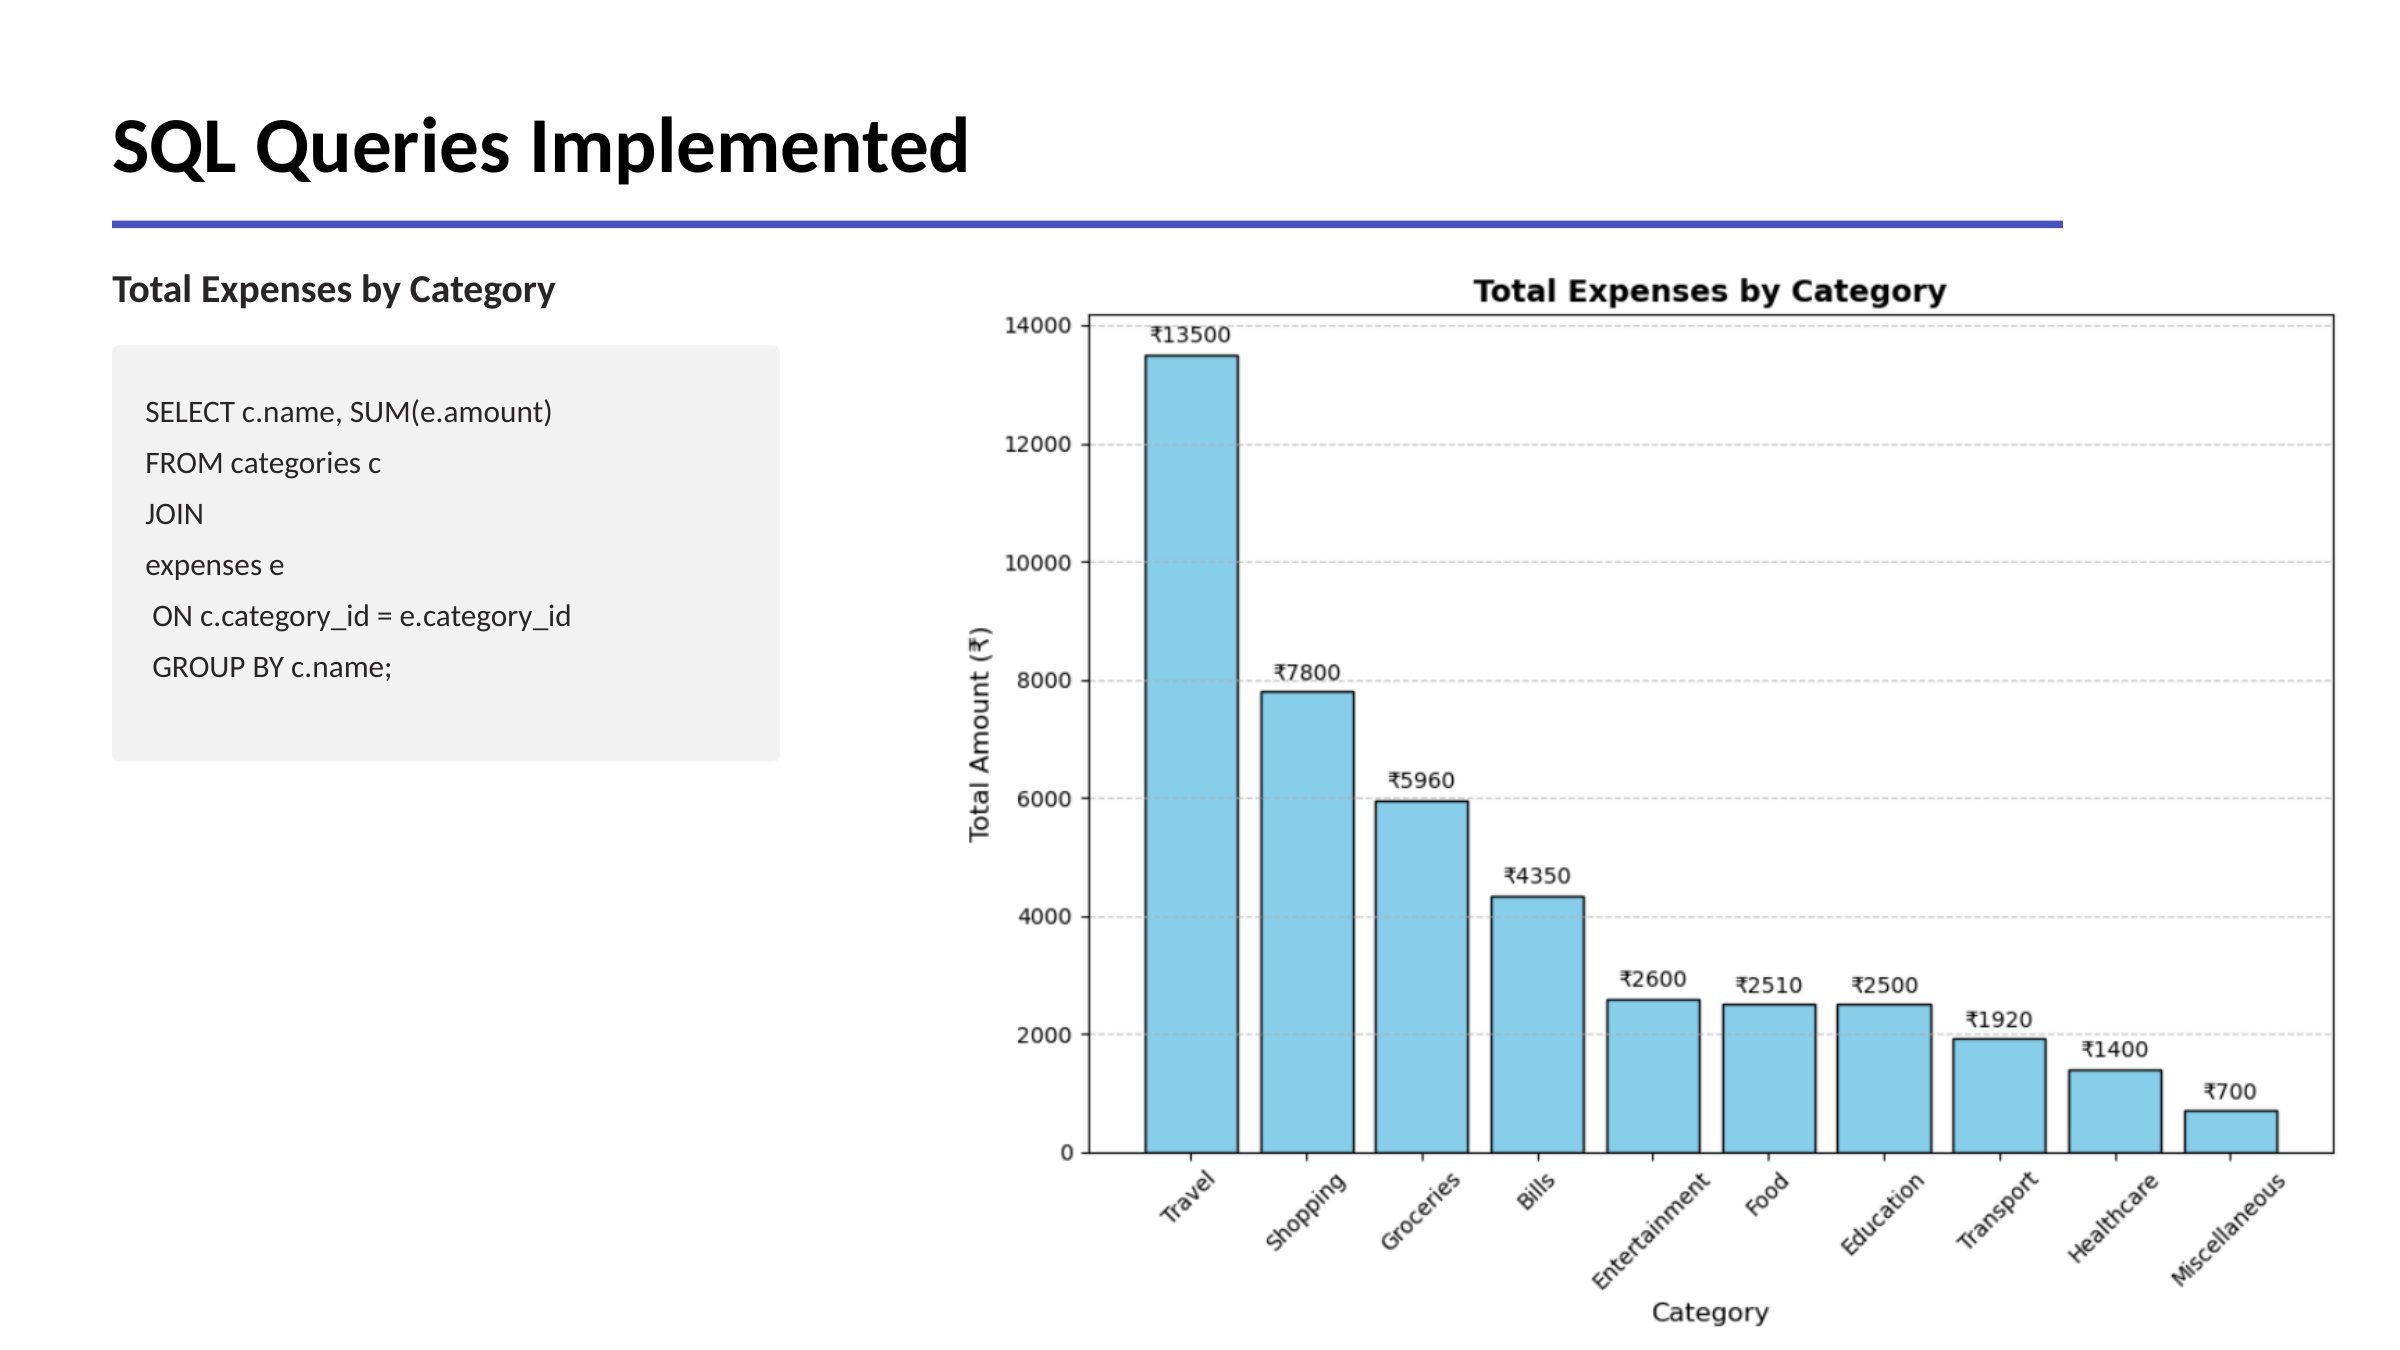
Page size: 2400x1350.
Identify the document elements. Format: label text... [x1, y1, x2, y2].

picture [957, 260, 2389, 1339]
text_box SELECT c.name, SUM(e.amount) FROM categories c JOIN expenses e ON c.category_id = e.category_id GROUP BY c.name; [145, 377, 729, 730]
text_box [112, 345, 780, 762]
text_box SQL Queries Implemented [112, 88, 1131, 189]
text_box Total Expenses by Category [112, 260, 659, 311]
text_box [112, 220, 2063, 229]
